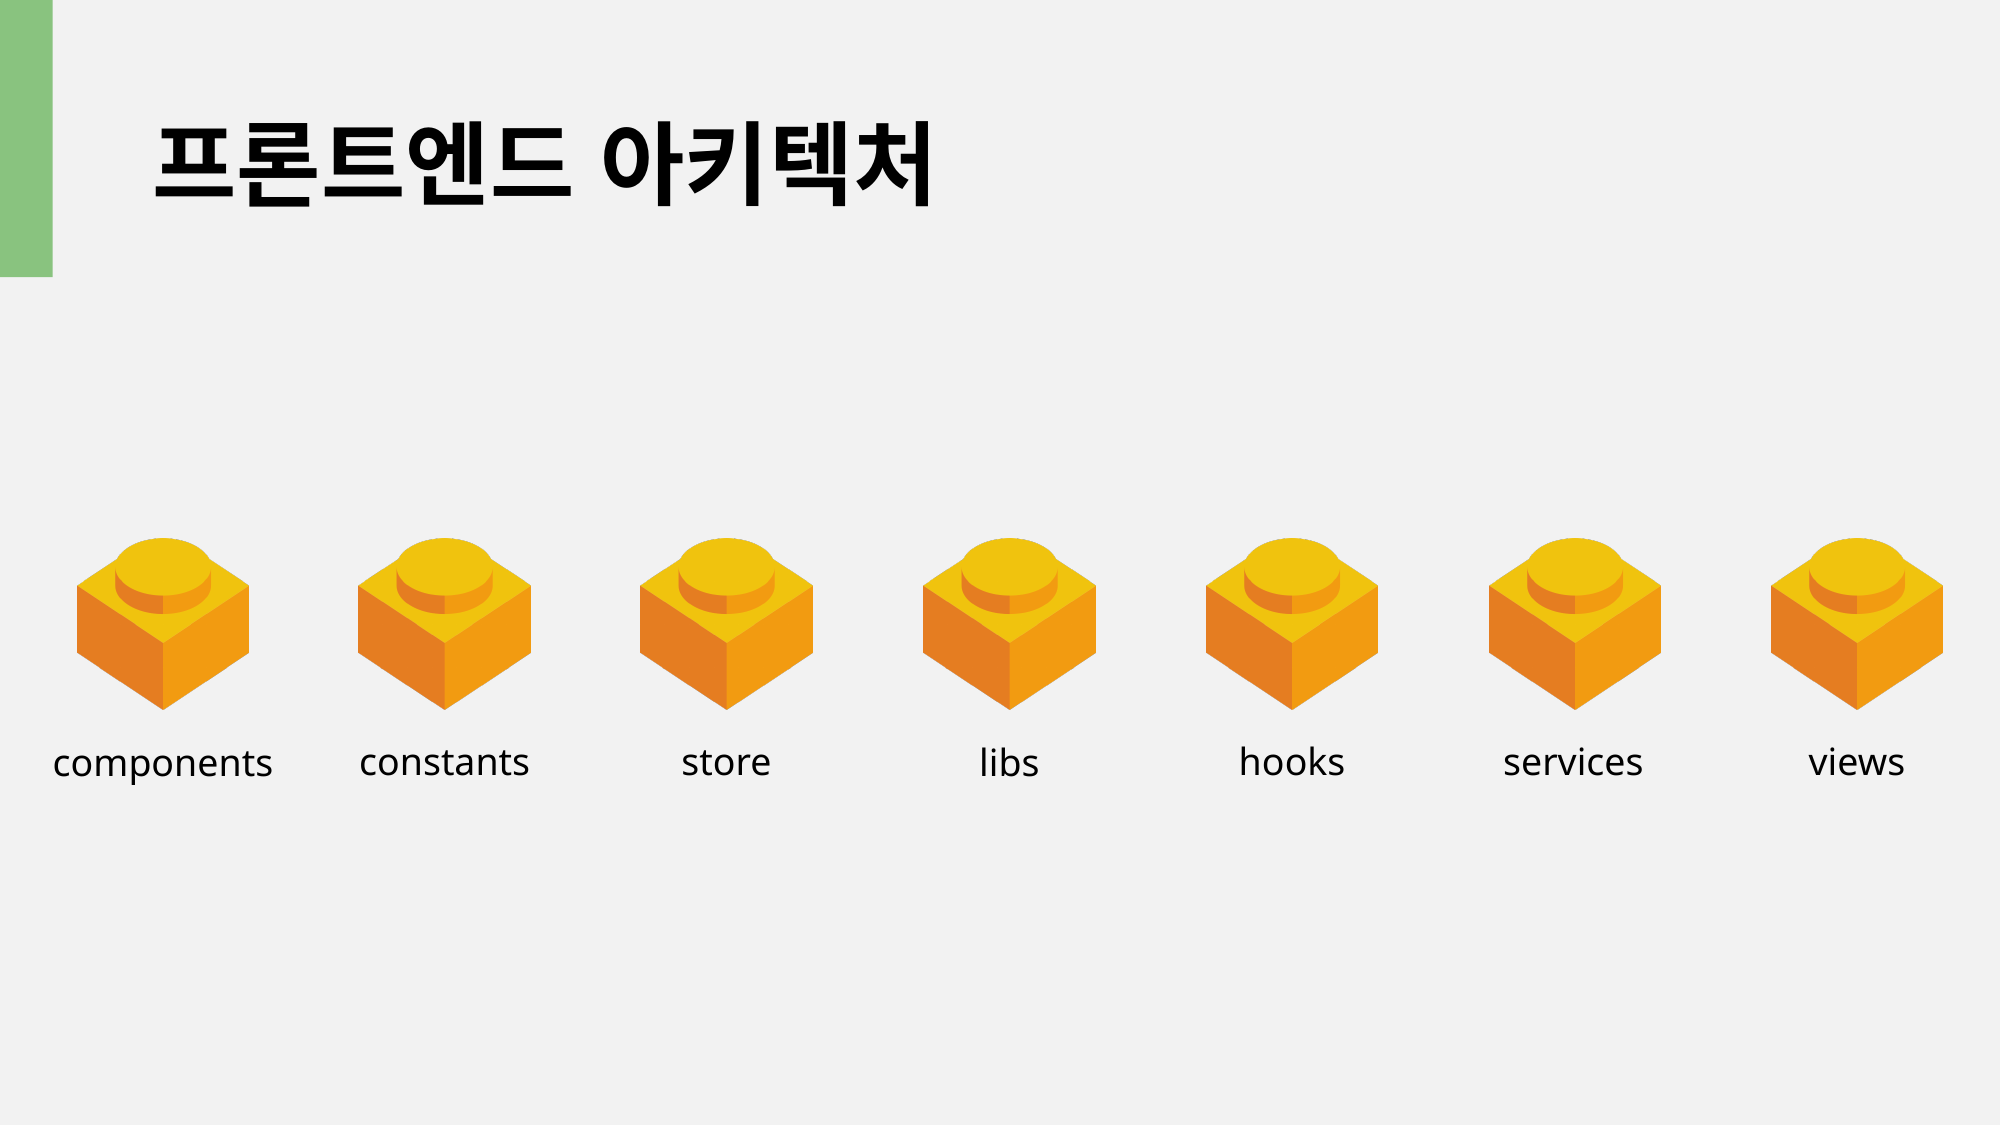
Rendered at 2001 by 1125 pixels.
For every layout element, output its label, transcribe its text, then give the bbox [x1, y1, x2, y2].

title 프론트엔드 아키텍처 [137, 59, 1863, 278]
text_box views [1794, 730, 1921, 791]
text_box libs [964, 731, 1055, 792]
text_box store [666, 730, 787, 791]
picture [358, 538, 531, 710]
picture [1488, 538, 1661, 710]
text_box services [1488, 730, 1659, 791]
picture [1771, 538, 1943, 710]
text_box constants [344, 730, 546, 791]
text_box hooks [1223, 730, 1361, 791]
text_box components [37, 731, 289, 792]
picture [77, 538, 249, 710]
picture [640, 538, 813, 710]
picture [923, 538, 1096, 710]
picture [1206, 538, 1378, 710]
